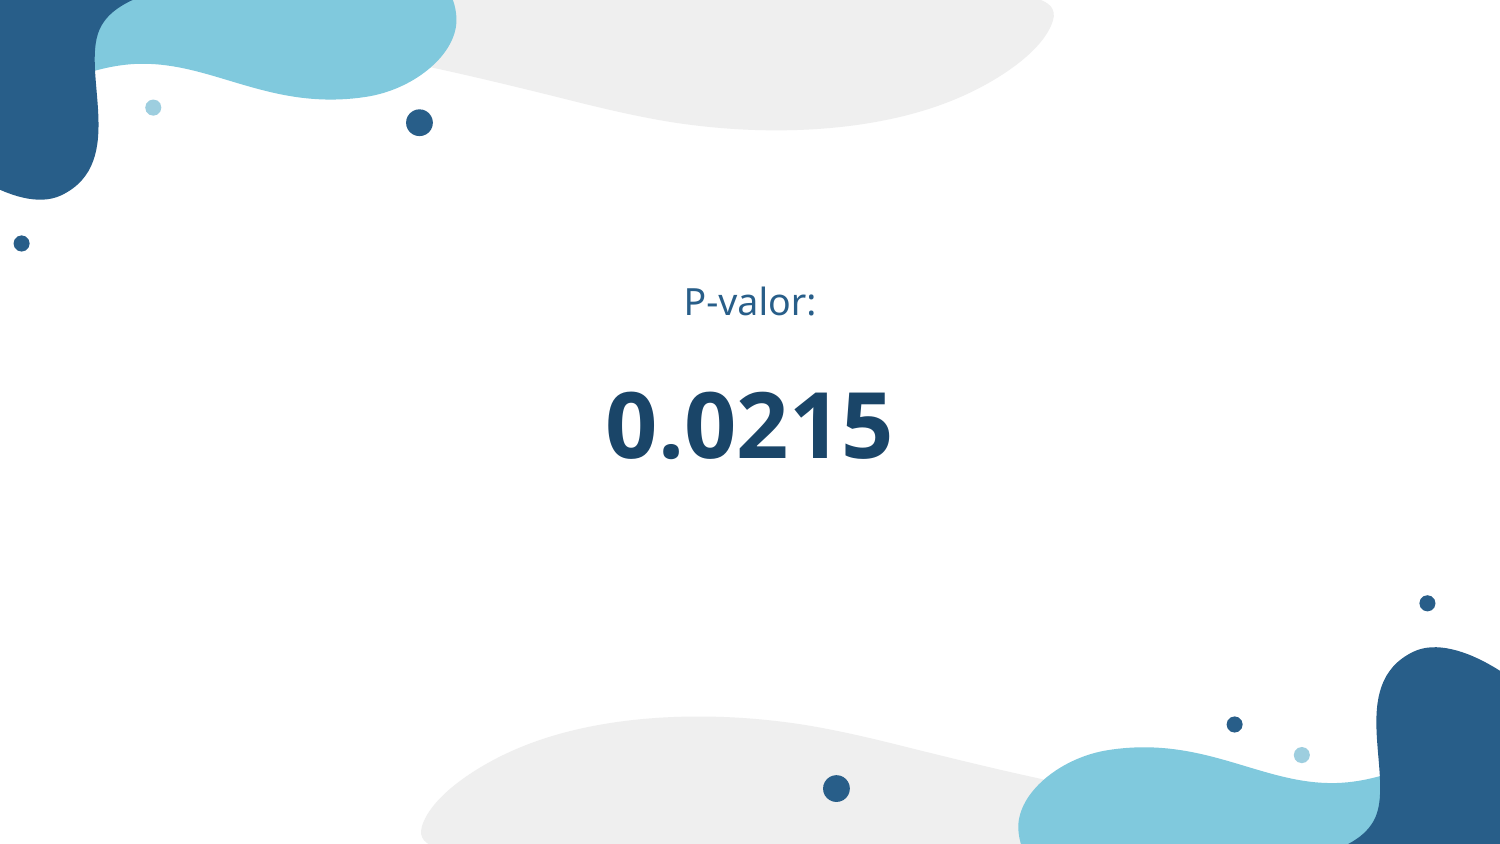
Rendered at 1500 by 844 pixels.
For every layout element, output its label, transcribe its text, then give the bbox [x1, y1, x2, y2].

list P-valor: [273, 255, 1227, 330]
title 0.0215 [199, 300, 1301, 544]
